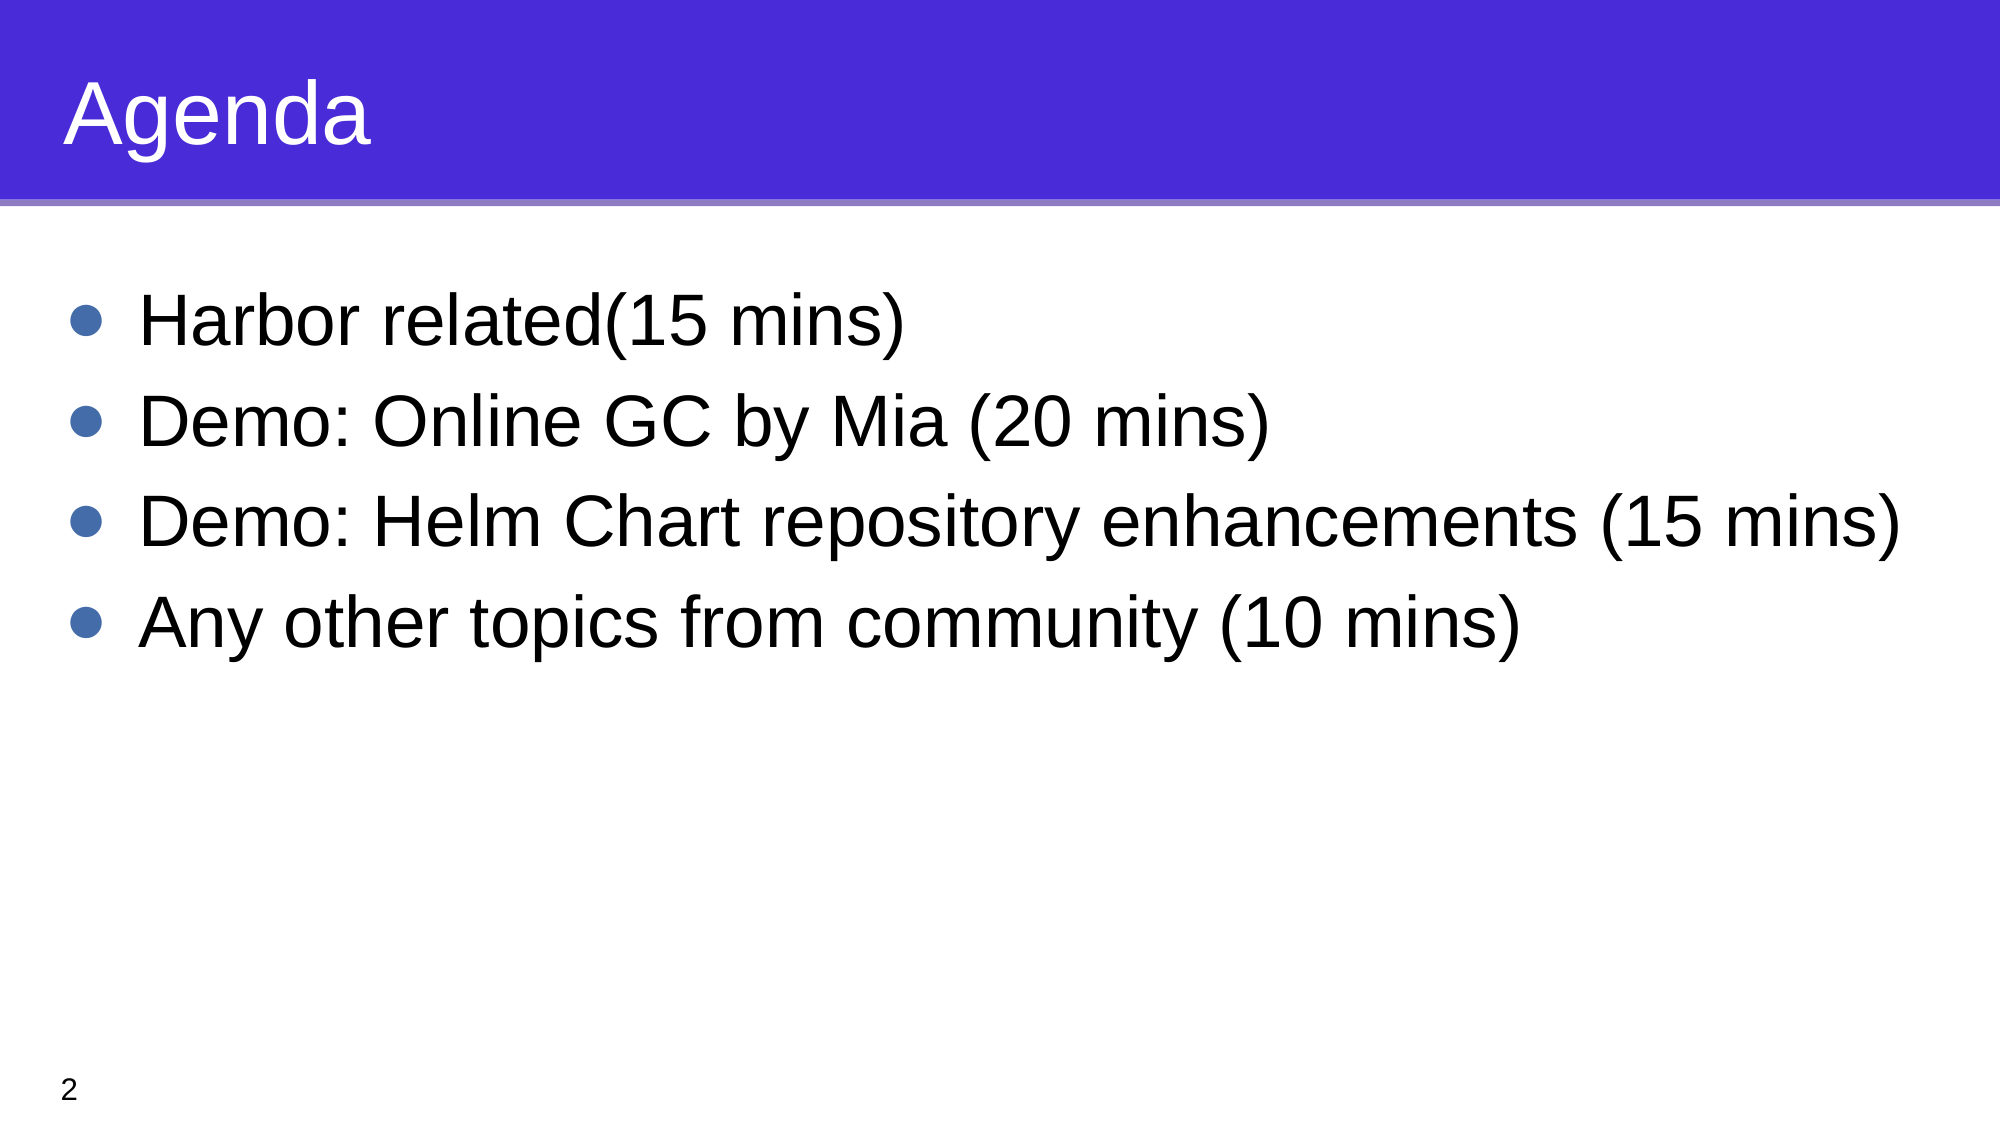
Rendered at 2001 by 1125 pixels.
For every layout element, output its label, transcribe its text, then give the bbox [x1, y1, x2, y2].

title Agenda [43, 34, 1907, 161]
list Harbor related(15 mins) Demo: Online GC by Mia (20 mins) Demo: Helm Chart repository enhancements (15 mins) Any other topics from community (10 mins) [43, 239, 1960, 987]
slide_number 2 [40, 1044, 161, 1125]
